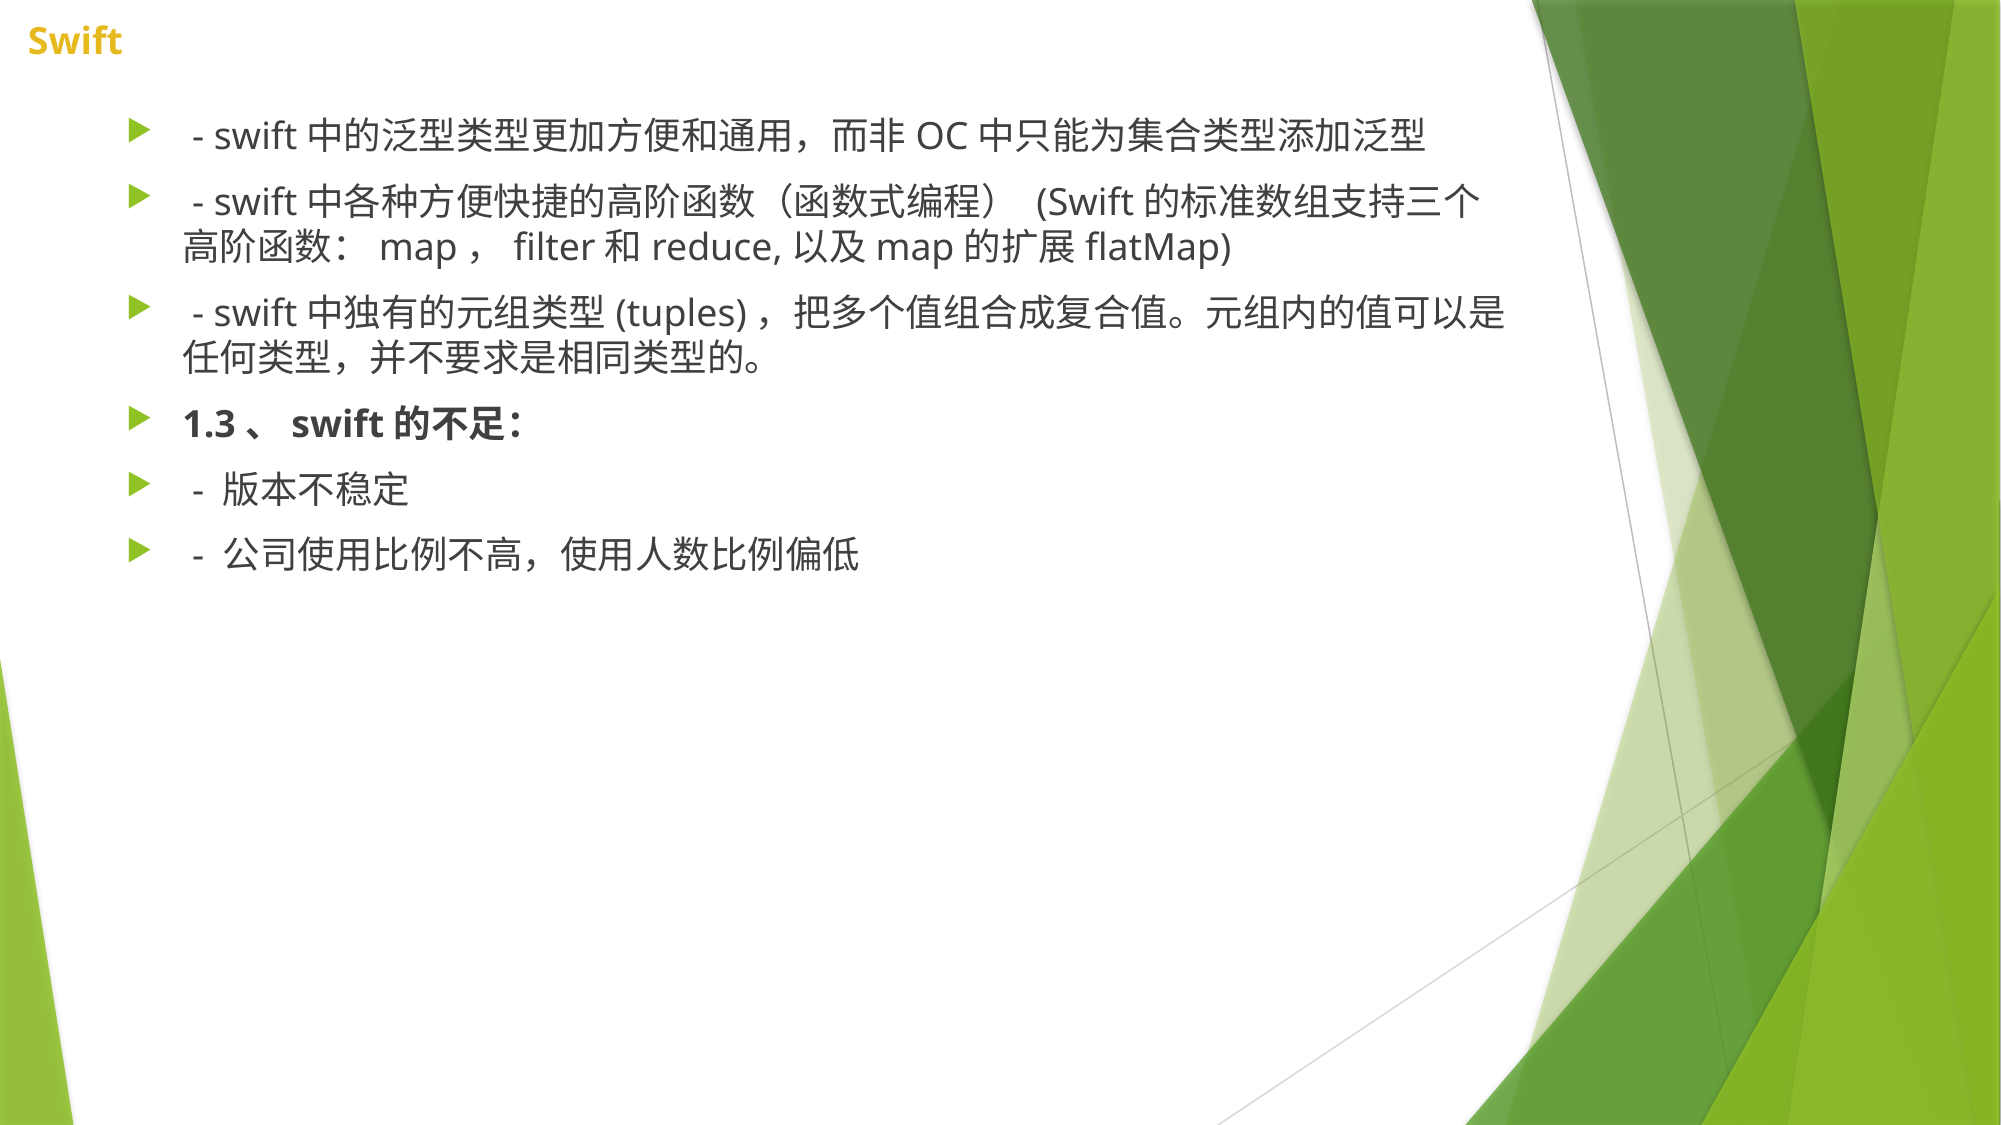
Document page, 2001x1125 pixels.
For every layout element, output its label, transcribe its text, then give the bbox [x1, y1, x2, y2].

list - swift中的泛型类型更加方便和通用，而非OC中只能为集合类型添加泛型 - swift中各种方便快捷的高阶函数（函数式编程） (Swift的标准数组支持三个高阶函数：map，filter和reduce,以及map的扩展flatMap) - swift中独有的元组类型(tuples)，把多个值组合成复合值。元组内的值可以是任何类型，并不要求是相同类型的。 1.3、swift的不足： - 版本不稳定 - 公司使用比例不高，使用人数比例偏低 [111, 104, 1522, 992]
